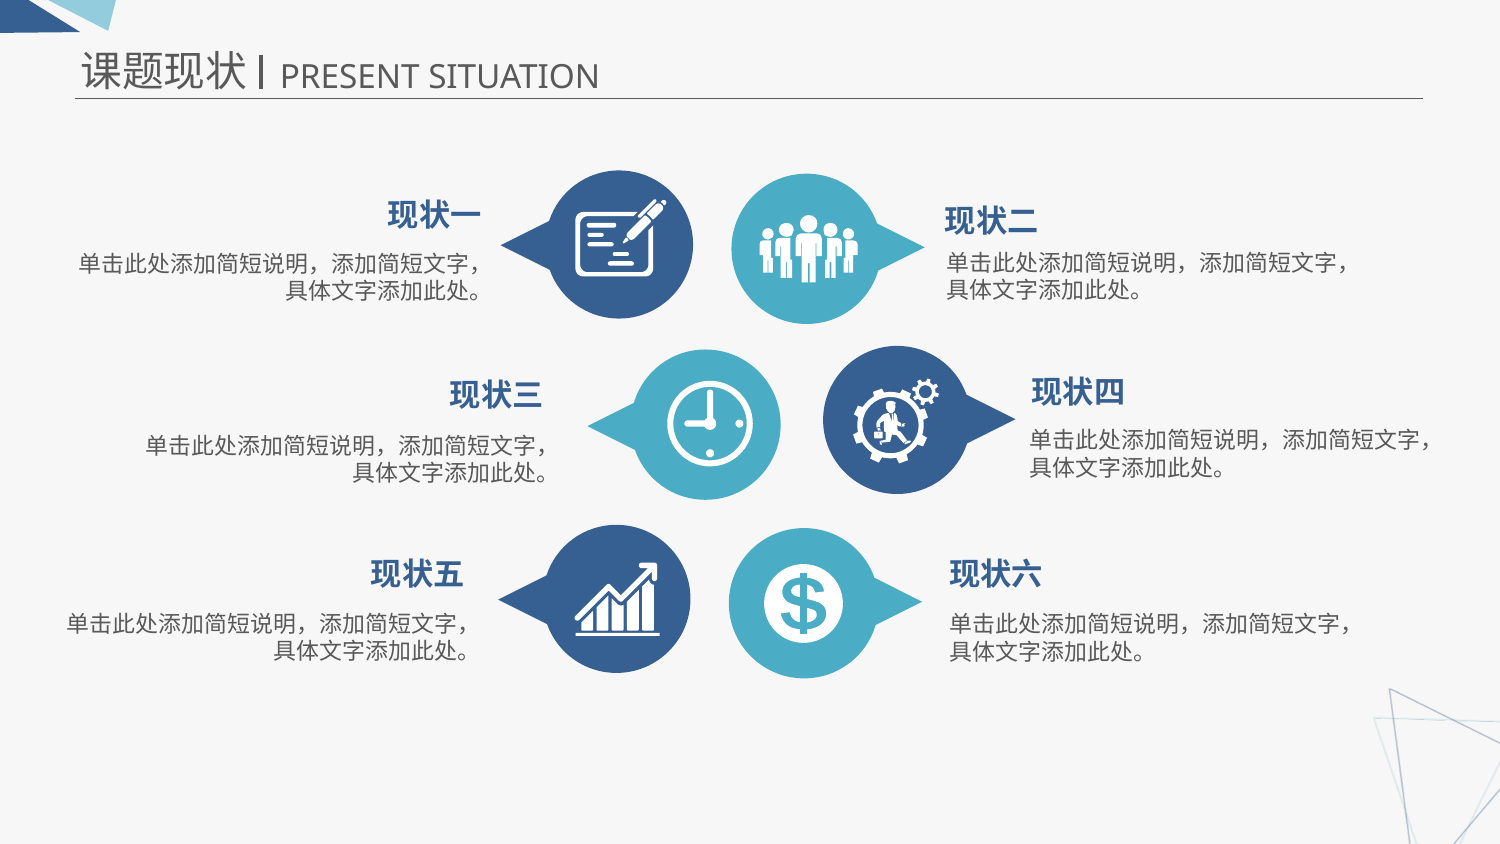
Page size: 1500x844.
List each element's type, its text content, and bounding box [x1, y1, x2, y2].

text_box 单击此处添加简短说明，添加简短文字， 具体文字添加此处。 [51, 602, 496, 672]
text_box [729, 171, 927, 327]
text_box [844, 323, 994, 517]
text_box [667, 380, 753, 467]
text_box 单击此处添加简短说明，添加简短文字， 具体文字添加此处。 [1015, 418, 1460, 489]
picture [1374, 689, 1500, 843]
text_box [759, 228, 774, 273]
text_box [823, 222, 842, 278]
text_box [585, 347, 783, 502]
text_box [795, 215, 822, 283]
text_box 现状四 [1016, 365, 1141, 418]
text_box 现状二 [929, 194, 1054, 247]
text_box 现状六 [934, 547, 1058, 600]
text_box [726, 525, 925, 681]
text_box 单击此处添加简短说明，添加简短文字， 具体文字添加此处。 [931, 241, 1376, 311]
text_box [842, 228, 858, 273]
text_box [519, 502, 669, 696]
text_box 单击此处添加简短说明，添加简短文字， 具体文字添加此处。 [63, 241, 508, 312]
text_box 单击此处添加简短说明，添加简短文字， 具体文字添加此处。 [130, 424, 575, 494]
text_box [775, 222, 794, 278]
text_box 课题现状 [65, 37, 263, 102]
text_box 单击此处添加简短说明，添加简短文字， 具体文字添加此处。 [934, 602, 1379, 673]
text_box PRESENT SITUATION [265, 47, 616, 103]
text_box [522, 147, 672, 341]
text_box 现状三 [434, 367, 559, 420]
text_box 现状一 [372, 188, 497, 241]
text_box 现状五 [355, 546, 480, 599]
text_box [762, 562, 845, 645]
